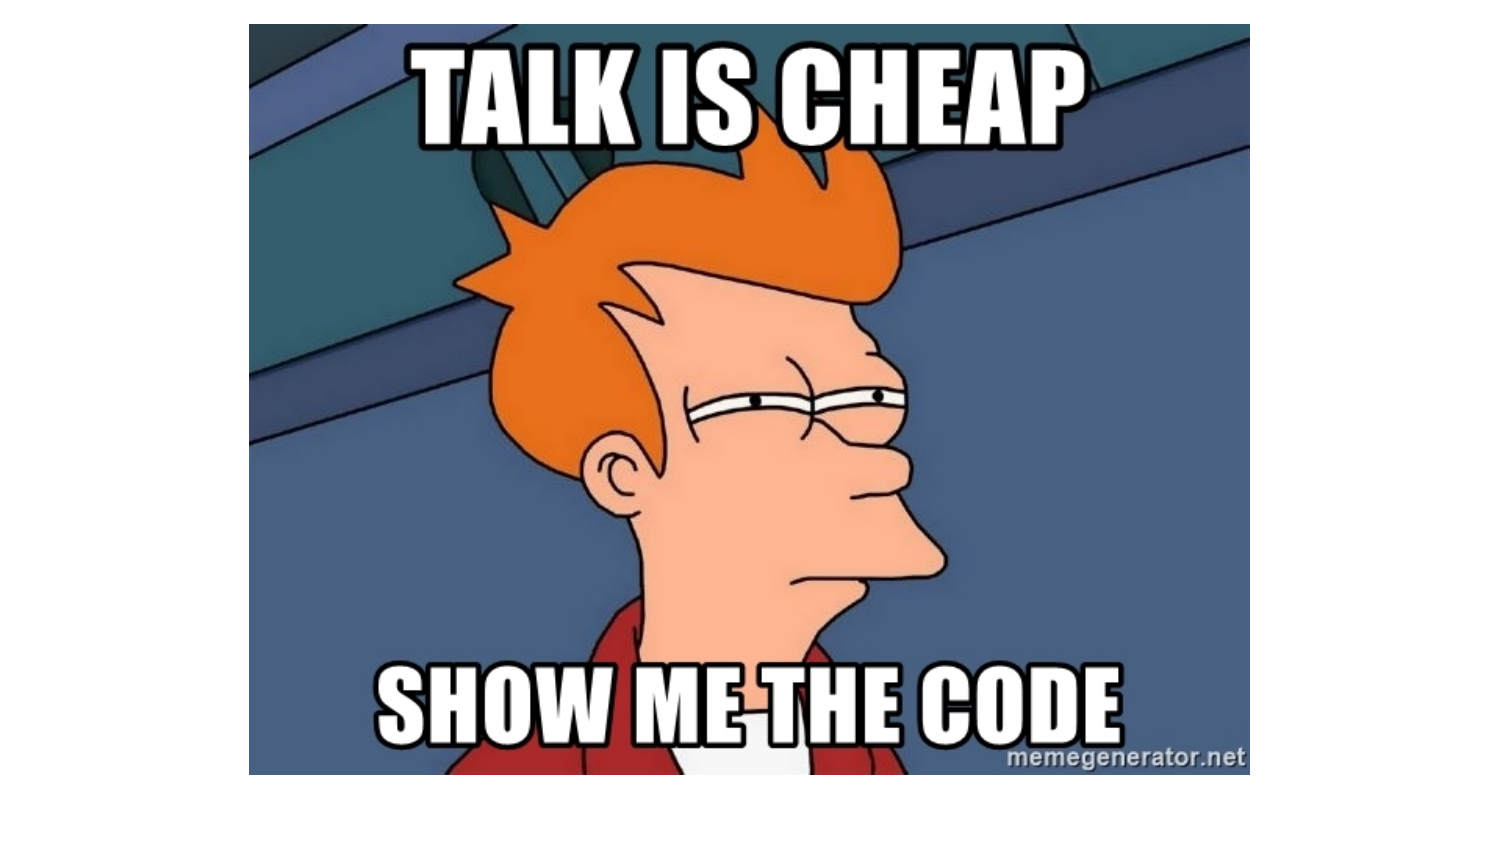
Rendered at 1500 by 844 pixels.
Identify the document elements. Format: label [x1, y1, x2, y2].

picture [249, 24, 1251, 776]
